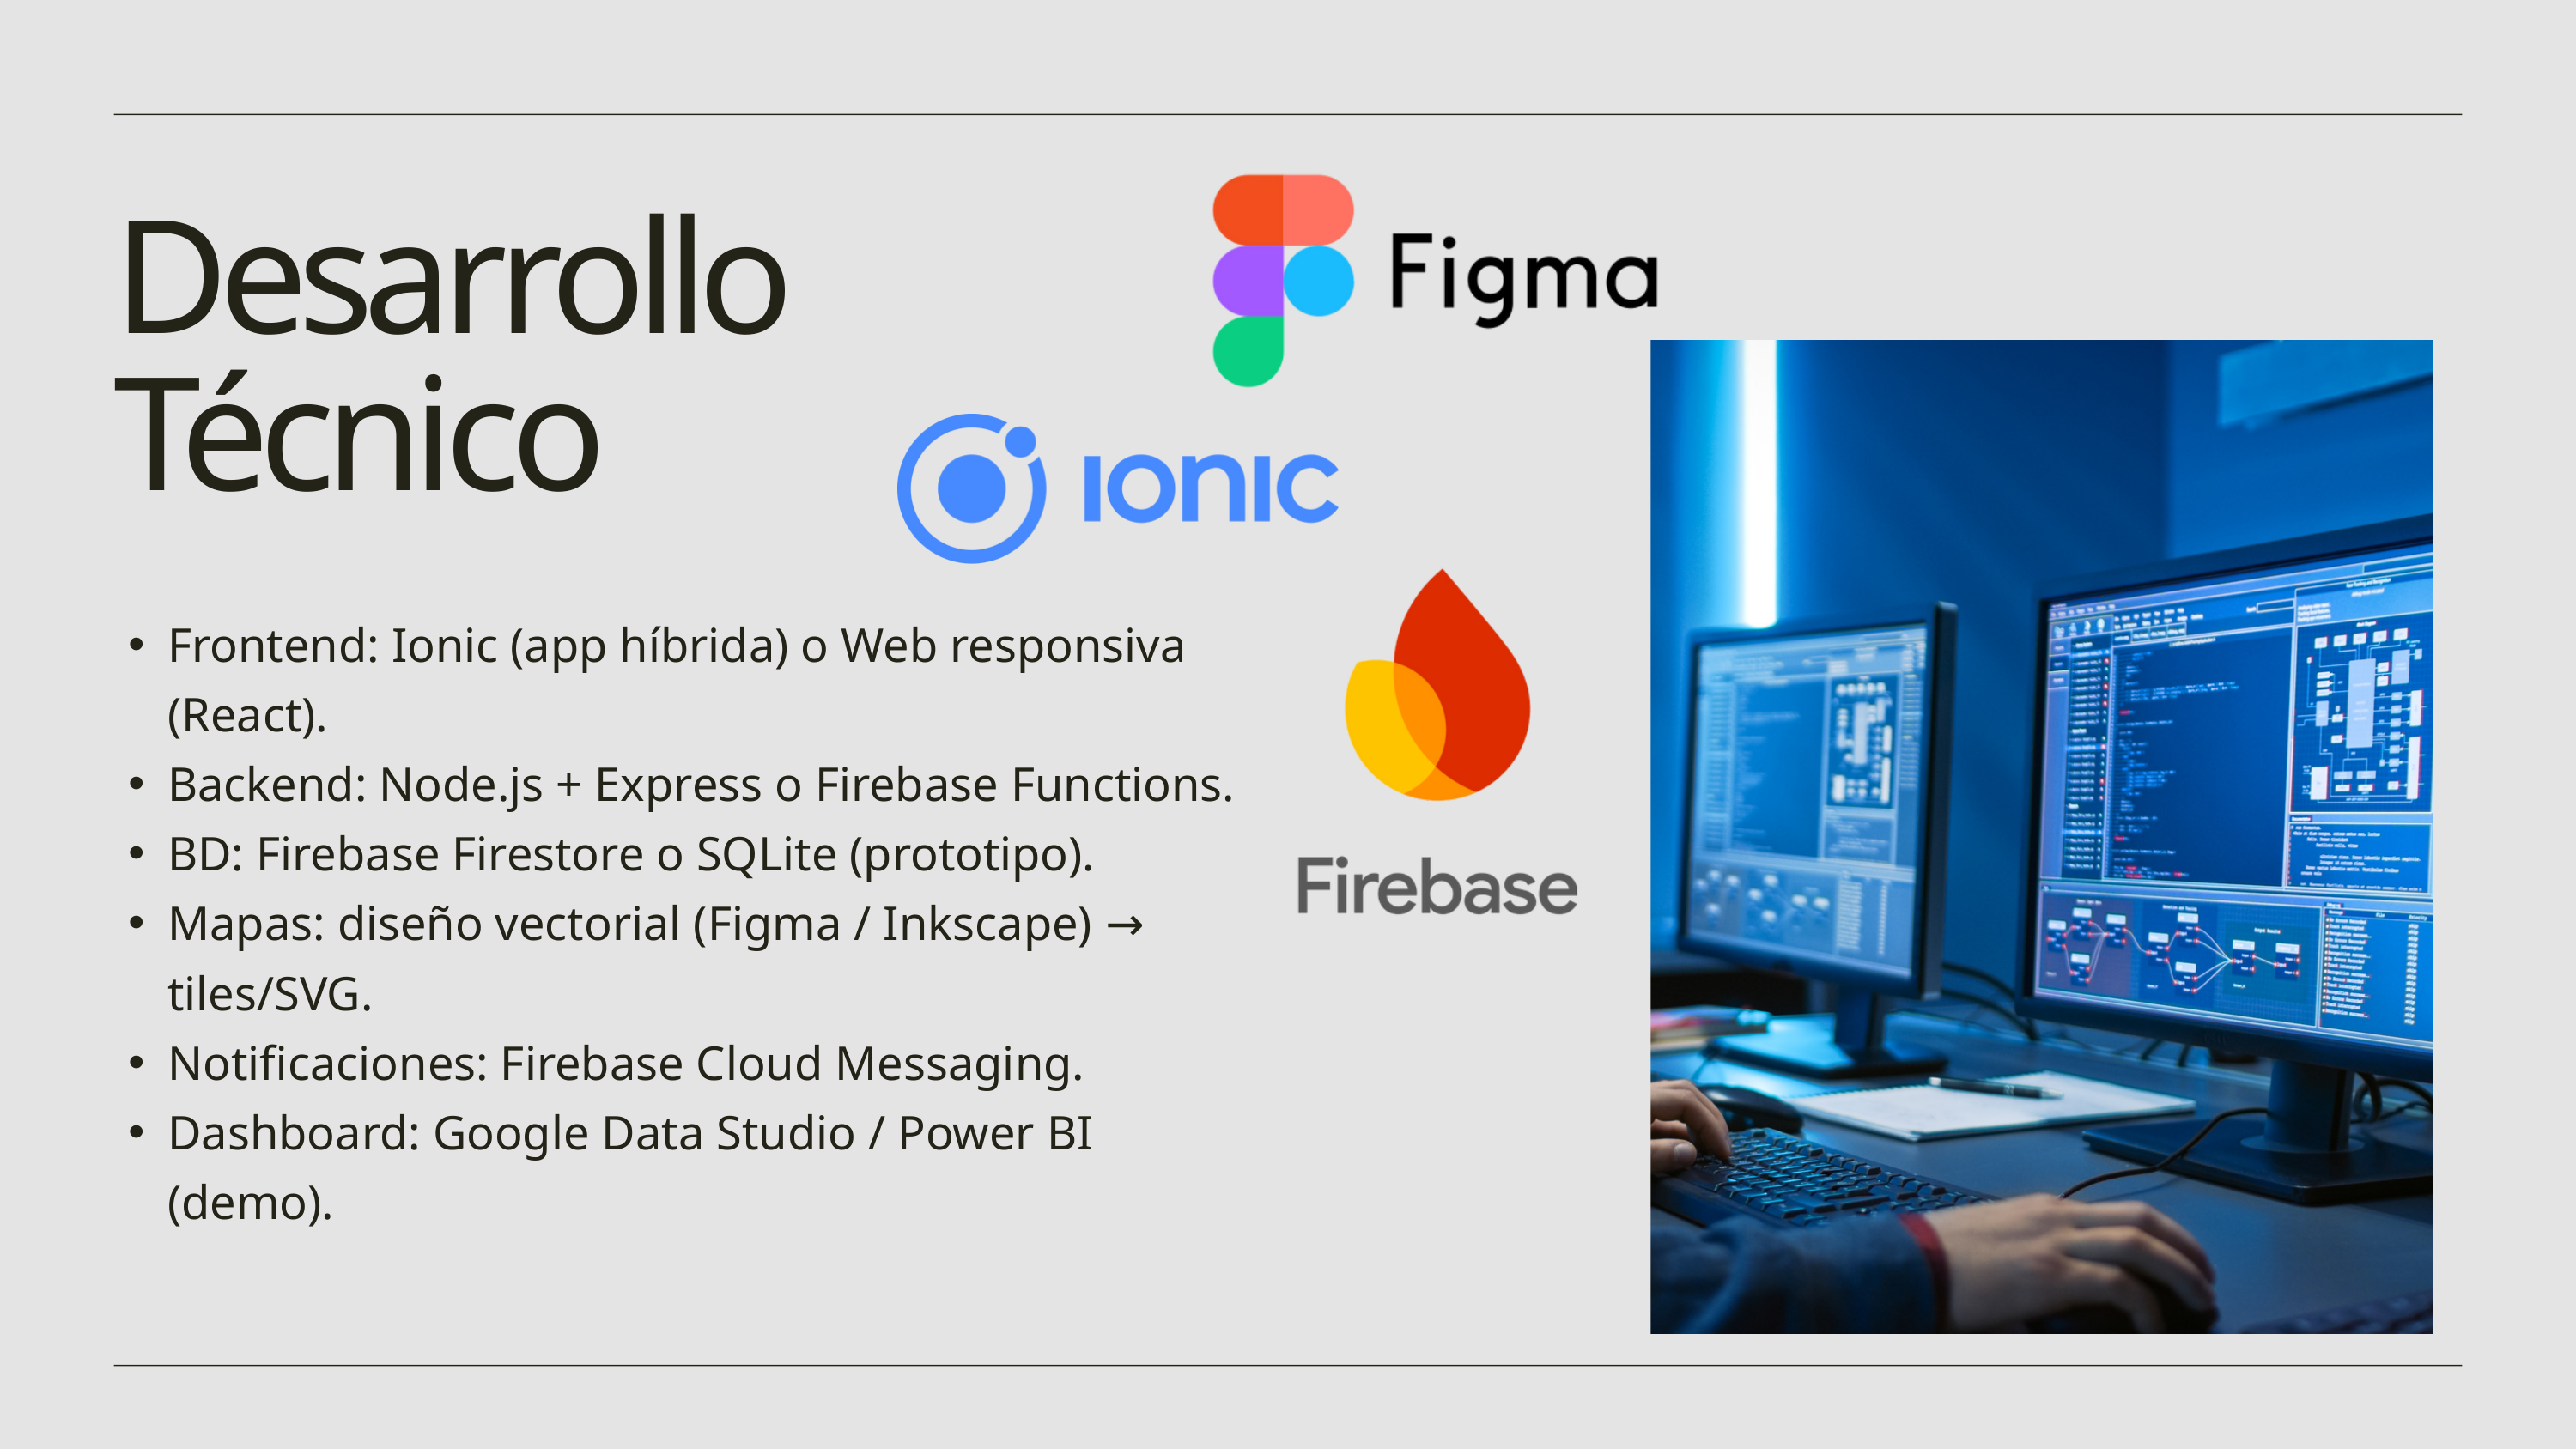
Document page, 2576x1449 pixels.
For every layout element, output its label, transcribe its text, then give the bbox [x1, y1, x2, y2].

text_box Desarrollo Técnico [113, 207, 975, 523]
text_box Frontend: Ionic (app híbrida) o Web responsiva (React). Backend: Node.js + Express o Firebase Functions. BD: Firebase Firestore o SQLite (prototipo). Mapas: diseño vectorial (Figma / Inkscape) → tiles/SVG. Notificaciones: Firebase Cloud Messaging. Dashboard: Google Data Studio / Power BI (demo). [88, 601, 1263, 1277]
text_box [897, 414, 1339, 564]
text_box [1242, 528, 1629, 1014]
text_box [1169, 148, 1702, 415]
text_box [1650, 340, 2433, 1335]
